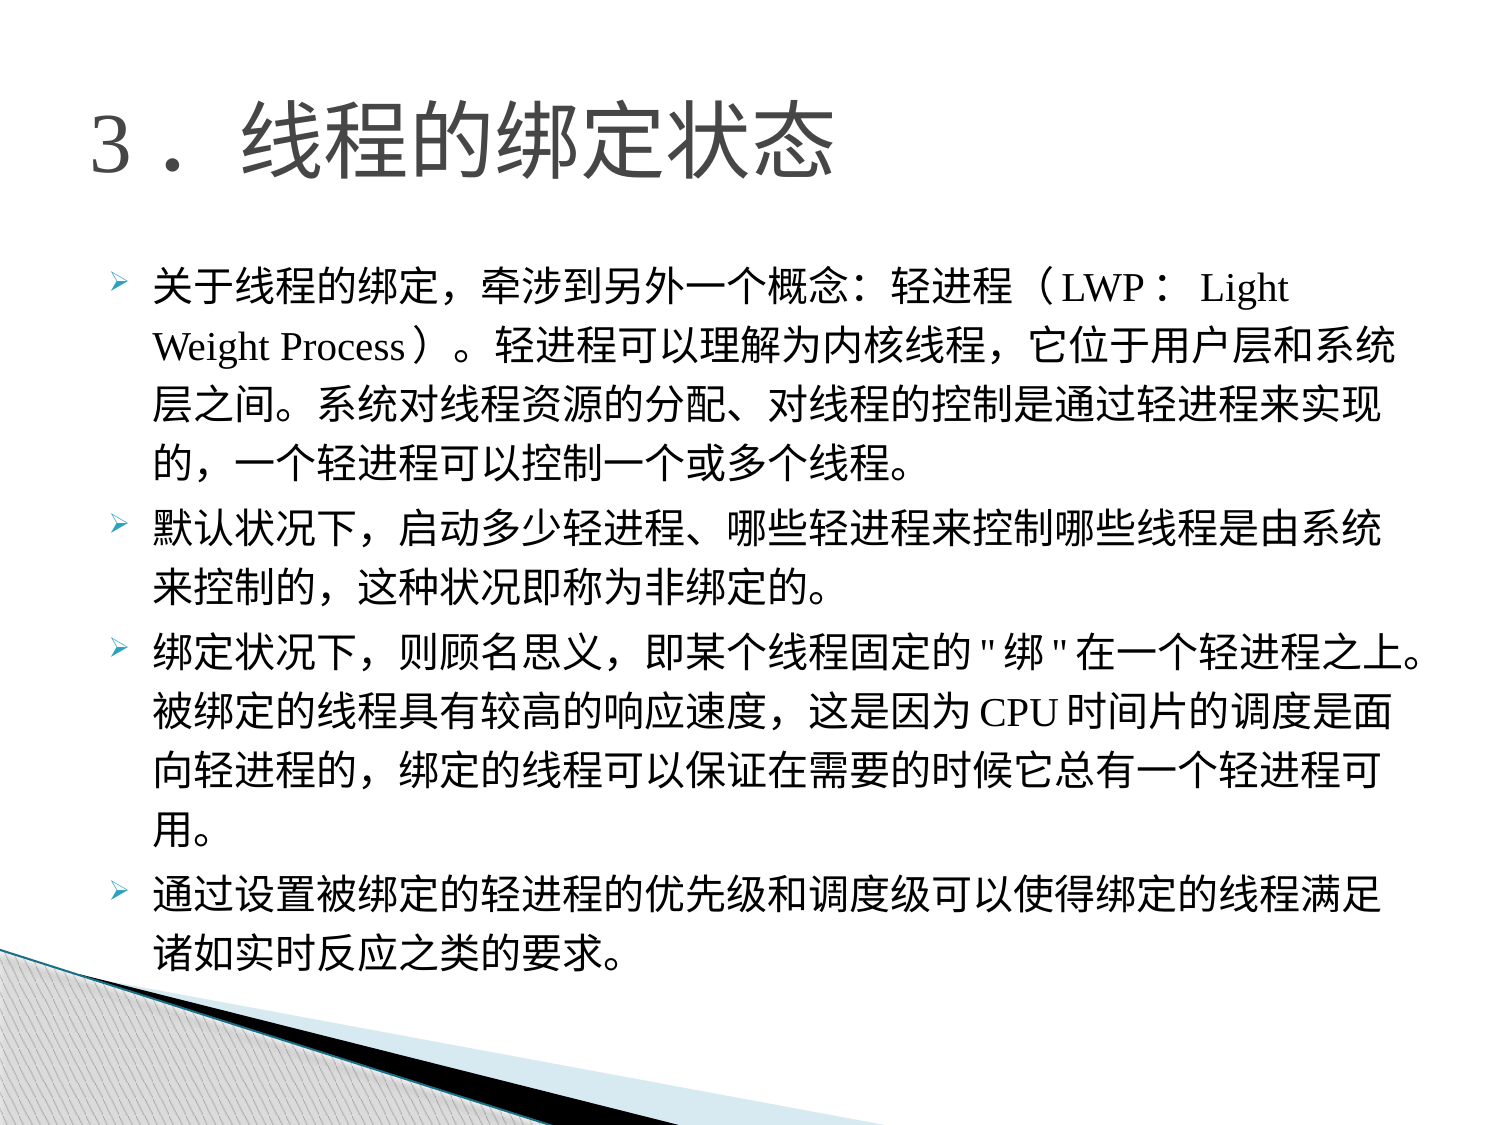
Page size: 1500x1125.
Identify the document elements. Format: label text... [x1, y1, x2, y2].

list 关于线程的绑定，牵涉到另外一个概念：轻进程（LWP：Light Weight Process）。轻进程可以理解为内核线程，它位于用户层和系统层之间。系统对线程资源的分配、对线程的控制是通过轻进程来实现的，一个轻进程可以控制一个或多个线程。 默认状况下，启动多少轻进程、哪些轻进程来控制哪些线程是由系统来控制的，这种状况即称为非绑定的。 绑定状况下，则顾名思义，即某个线程固定的"绑"在一个轻进程之上。被绑定的线程具有较高的响应速度，这是因为CPU时间片的调度是面向轻进程的，绑定的线程可以保证在需要的时候它总有一个轻进程可用。 通过设置被绑定的轻进程的优先级和调度级可以使得绑定的线程满足诸如实时反应之类的要求。 [75, 243, 1425, 986]
title 3．线程的绑定状态 [75, 45, 1425, 233]
